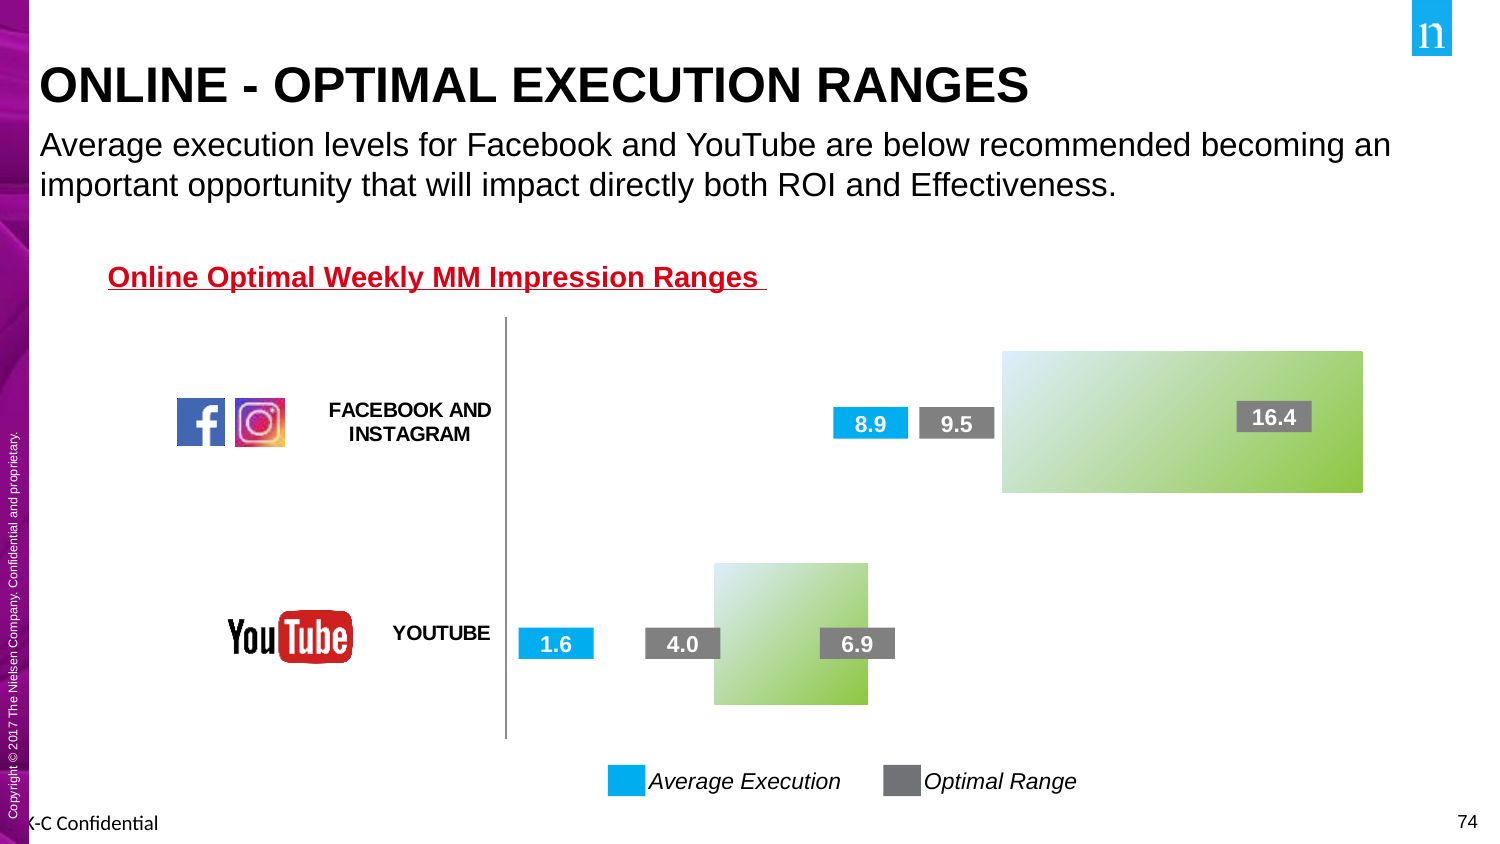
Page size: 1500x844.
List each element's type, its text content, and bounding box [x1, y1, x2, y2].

picture [1432, 24, 1441, 47]
picture [235, 398, 285, 448]
picture [227, 610, 354, 664]
text_box Online Optimal Weekly MM Impression Ranges [92, 250, 868, 301]
chart [223, 296, 1500, 760]
text_box Average Execution [634, 760, 857, 802]
picture [0, 0, 29, 844]
text_box [607, 764, 634, 797]
picture [1422, 24, 1426, 38]
text_box [85, 38, 1426, 110]
title Online - optimal execution ranges [24, 46, 1413, 118]
picture [177, 398, 226, 447]
text_box [883, 764, 909, 797]
text_box Optimal Range [909, 760, 1093, 802]
list Average execution levels for Facebook and YouTube are below recommended becoming an important opportunity that will impact directly both ROI and Effectiveness. [24, 123, 1413, 162]
